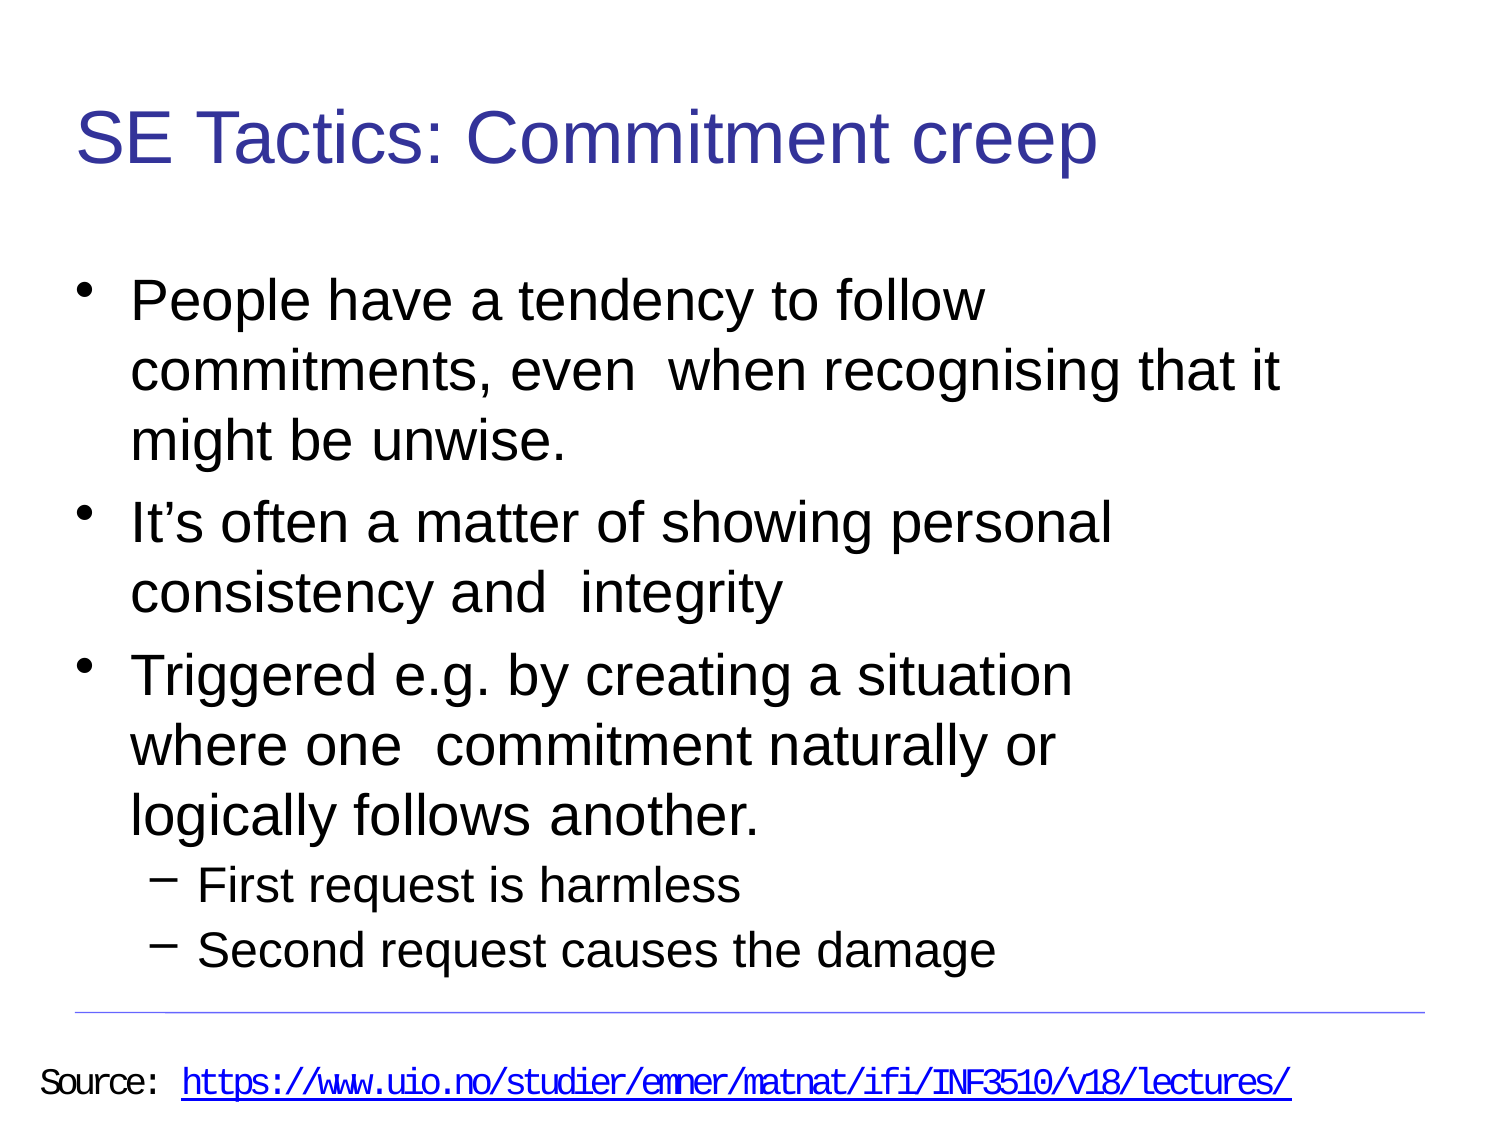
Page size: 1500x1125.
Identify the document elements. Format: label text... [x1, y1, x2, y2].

title SE Tactics: Commitment creep [72, 86, 1111, 253]
text_box People have a tendency to follow commitments, even when recognising that it might be unwise. It’s often a matter of showing personal consistency and integrity Triggered e.g. by creating a situation where one commitment naturally or logically follows another. First request is harmless Second request causes the damage [72, 253, 1350, 978]
